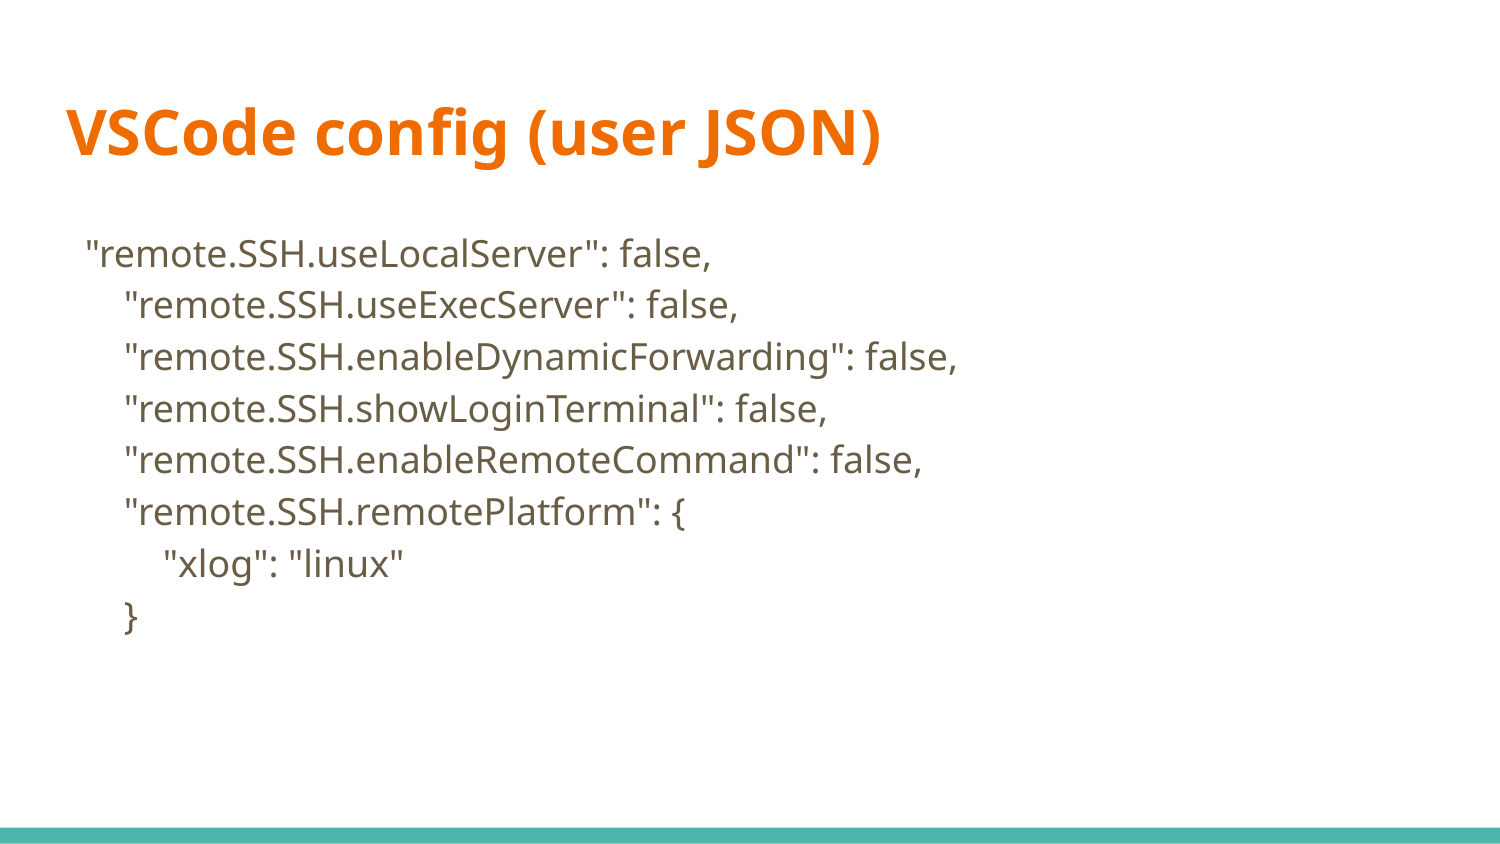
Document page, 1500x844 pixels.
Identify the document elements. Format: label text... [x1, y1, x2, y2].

title VSCode config (user JSON) [51, 72, 1449, 189]
list "remote.SSH.useLocalServer": false, "remote.SSH.useExecServer": false, "remote.SSH.enableDynamicForwarding": false, "remote.SSH.showLoginTerminal": false, "remote.SSH.enableRemoteCommand": false, "remote.SSH.remotePlatform": { "xlog": "linux" } [51, 207, 1449, 750]
